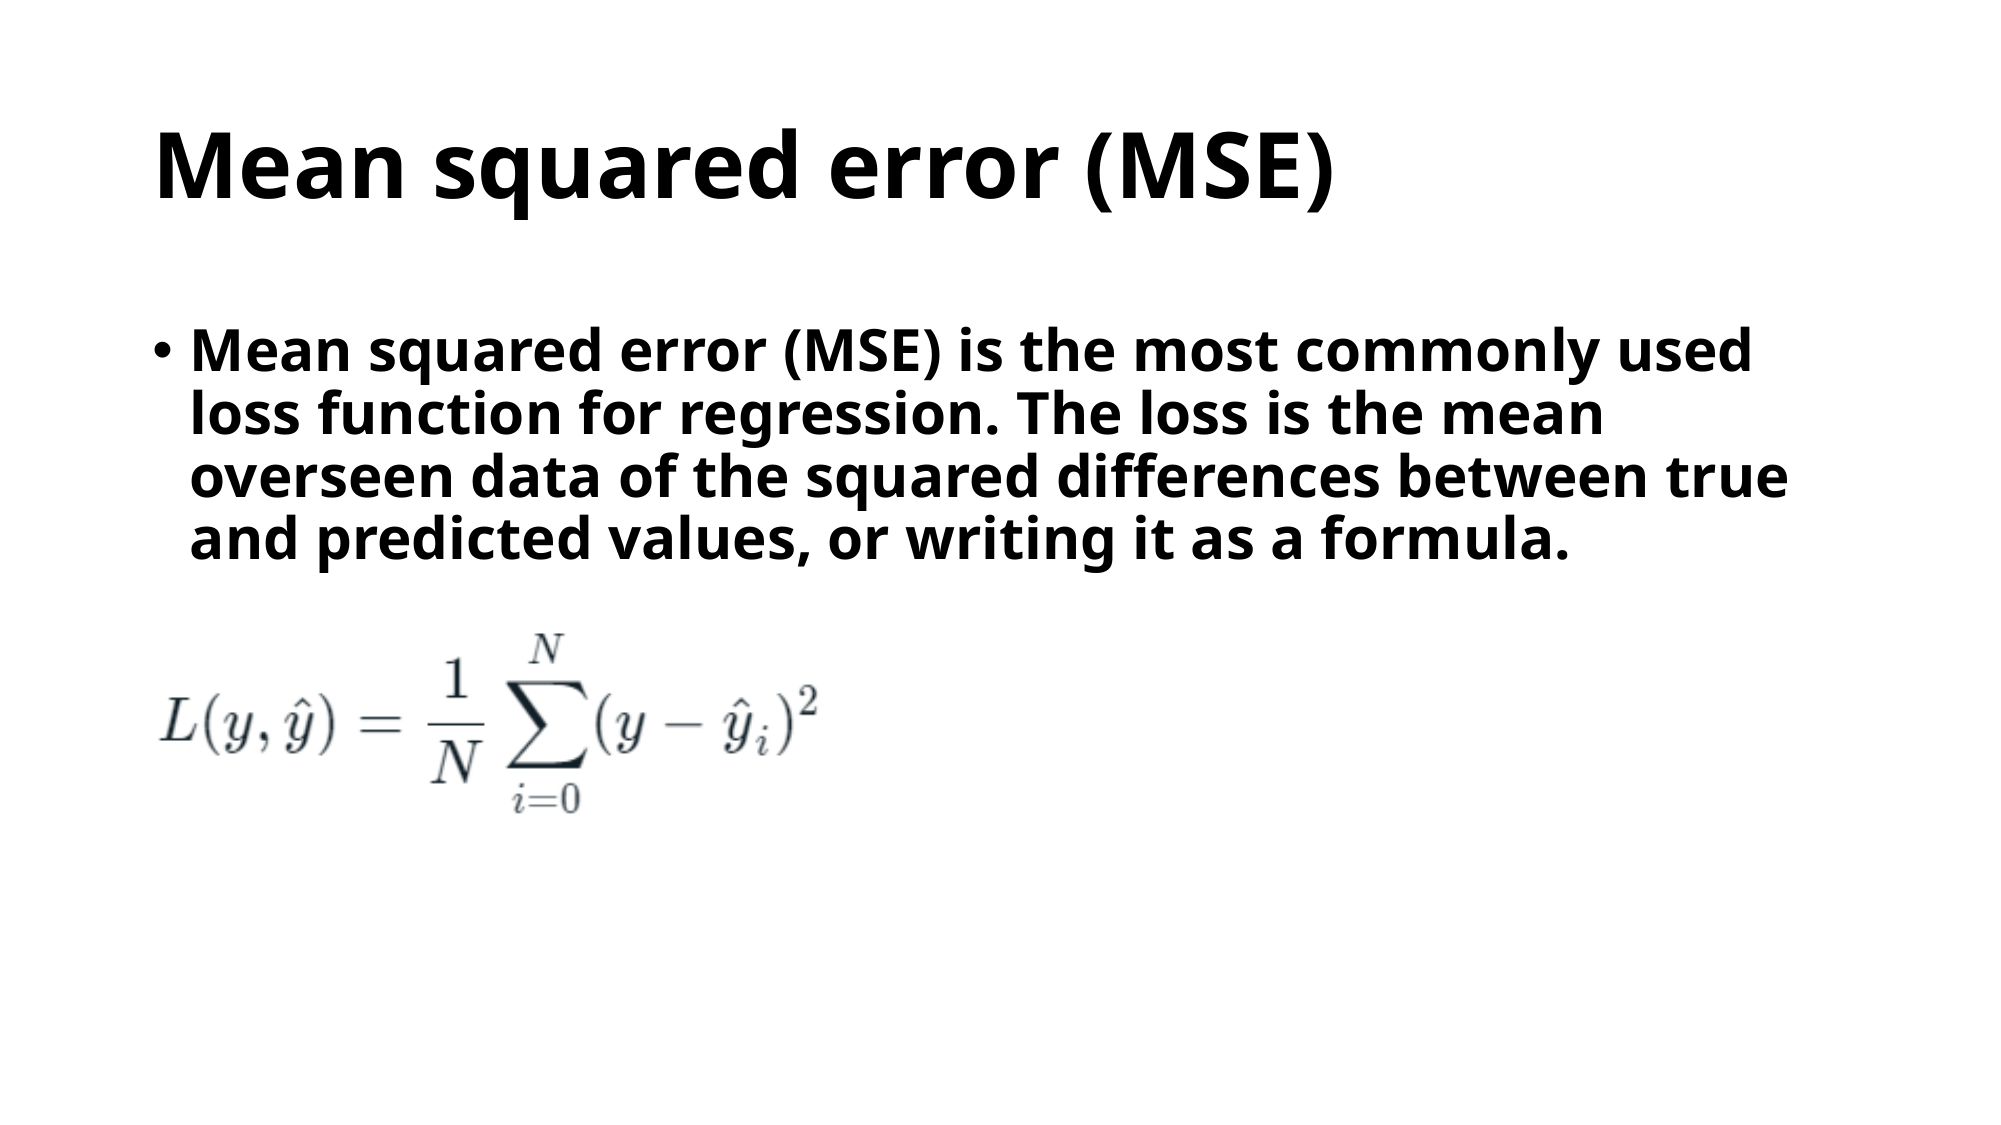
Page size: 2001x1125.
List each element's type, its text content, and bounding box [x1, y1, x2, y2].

list Mean squared error (MSE) is the most commonly used loss function for regression. The loss is the mean overseen data of the squared differences between true and predicted values, or writing it as a formula. [137, 313, 1863, 860]
picture [138, 585, 855, 835]
title Mean squared error (MSE) [137, 59, 1863, 278]
